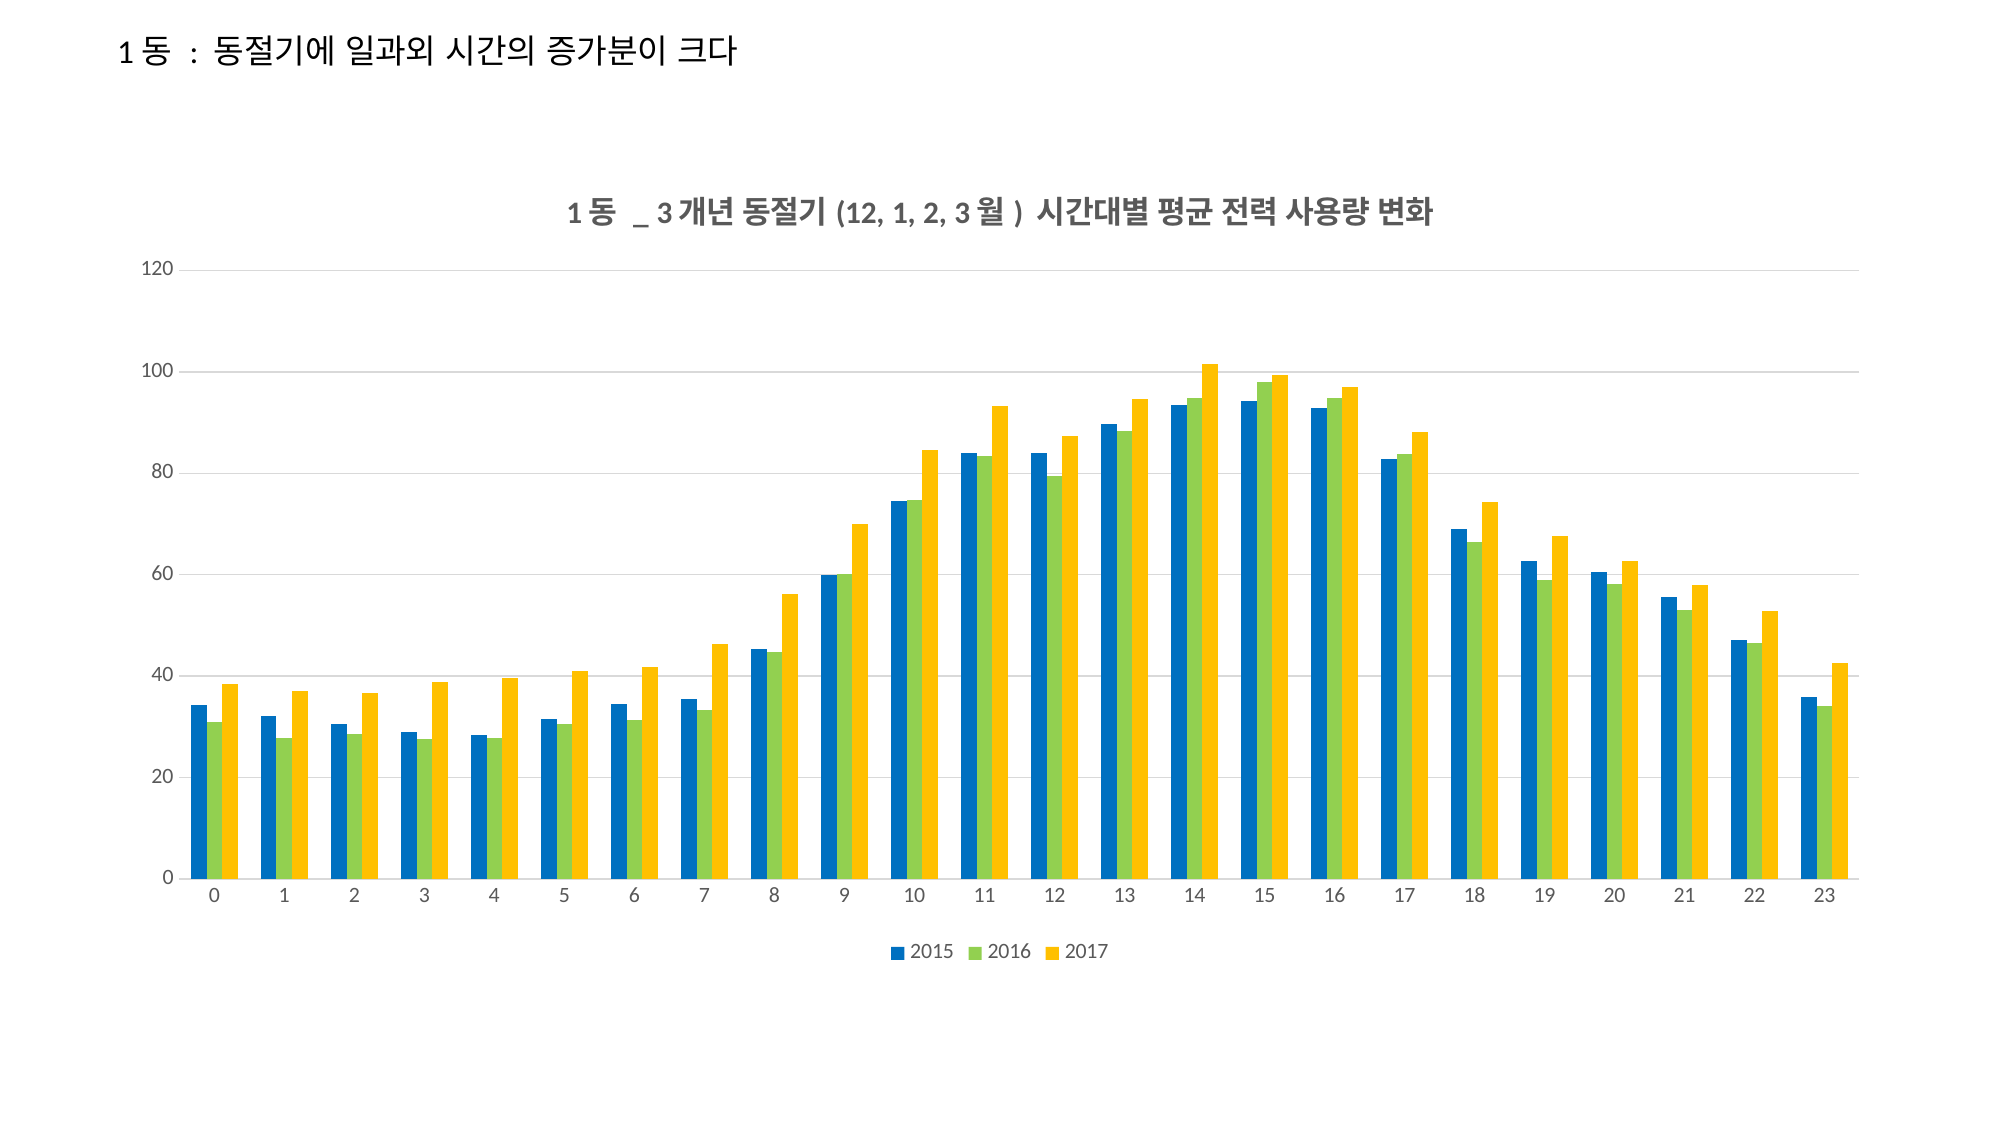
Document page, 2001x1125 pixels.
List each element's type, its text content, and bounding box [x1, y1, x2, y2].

chart [104, 153, 1896, 972]
text_box 1동 : 동절기에 일과외 시간의 증가분이 크다 [102, 23, 754, 78]
